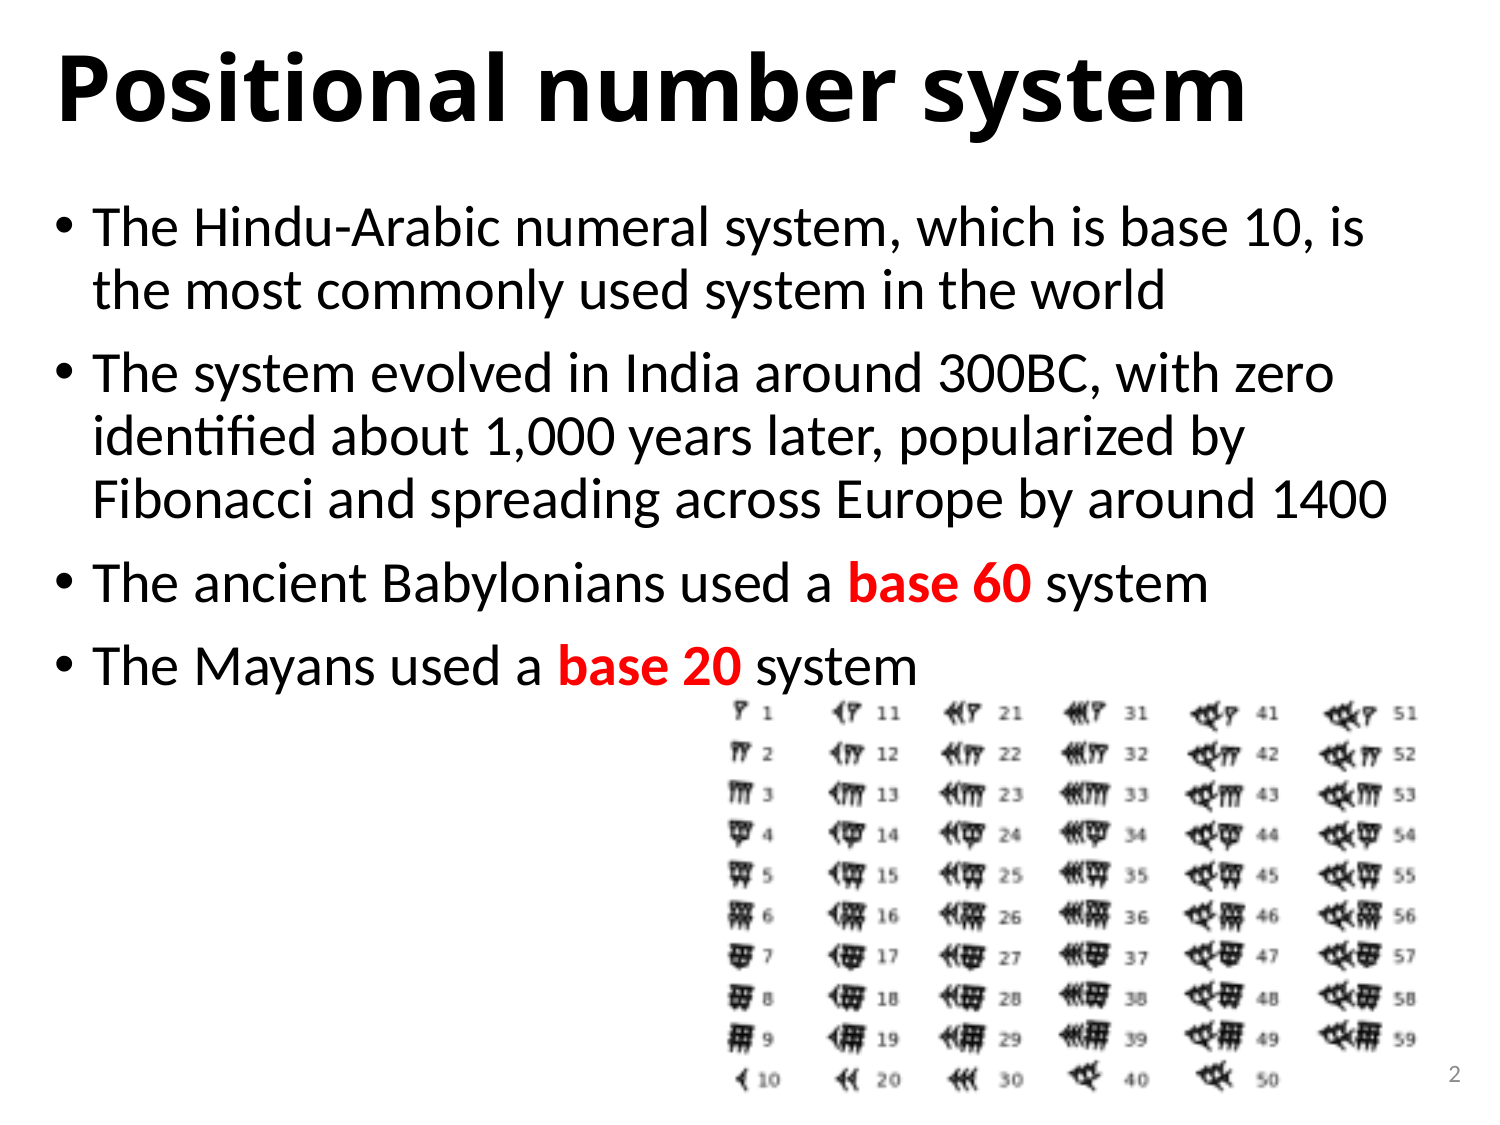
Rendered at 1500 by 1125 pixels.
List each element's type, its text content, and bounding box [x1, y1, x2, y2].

picture [701, 680, 1435, 1113]
list The Hindu-Arabic numeral system, which is base 10, is the most commonly used system in the world The system evolved in India around 300BC, with zero identified about 1,000 years later, popularized by Fibonacci and spreading across Europe by around 1400 The ancient Babylonians used a base 60 system The Mayans used a base 20 system [39, 188, 1461, 1085]
title Positional number system [39, 22, 1461, 161]
slide_number 2 [1435, 1042, 1477, 1103]
